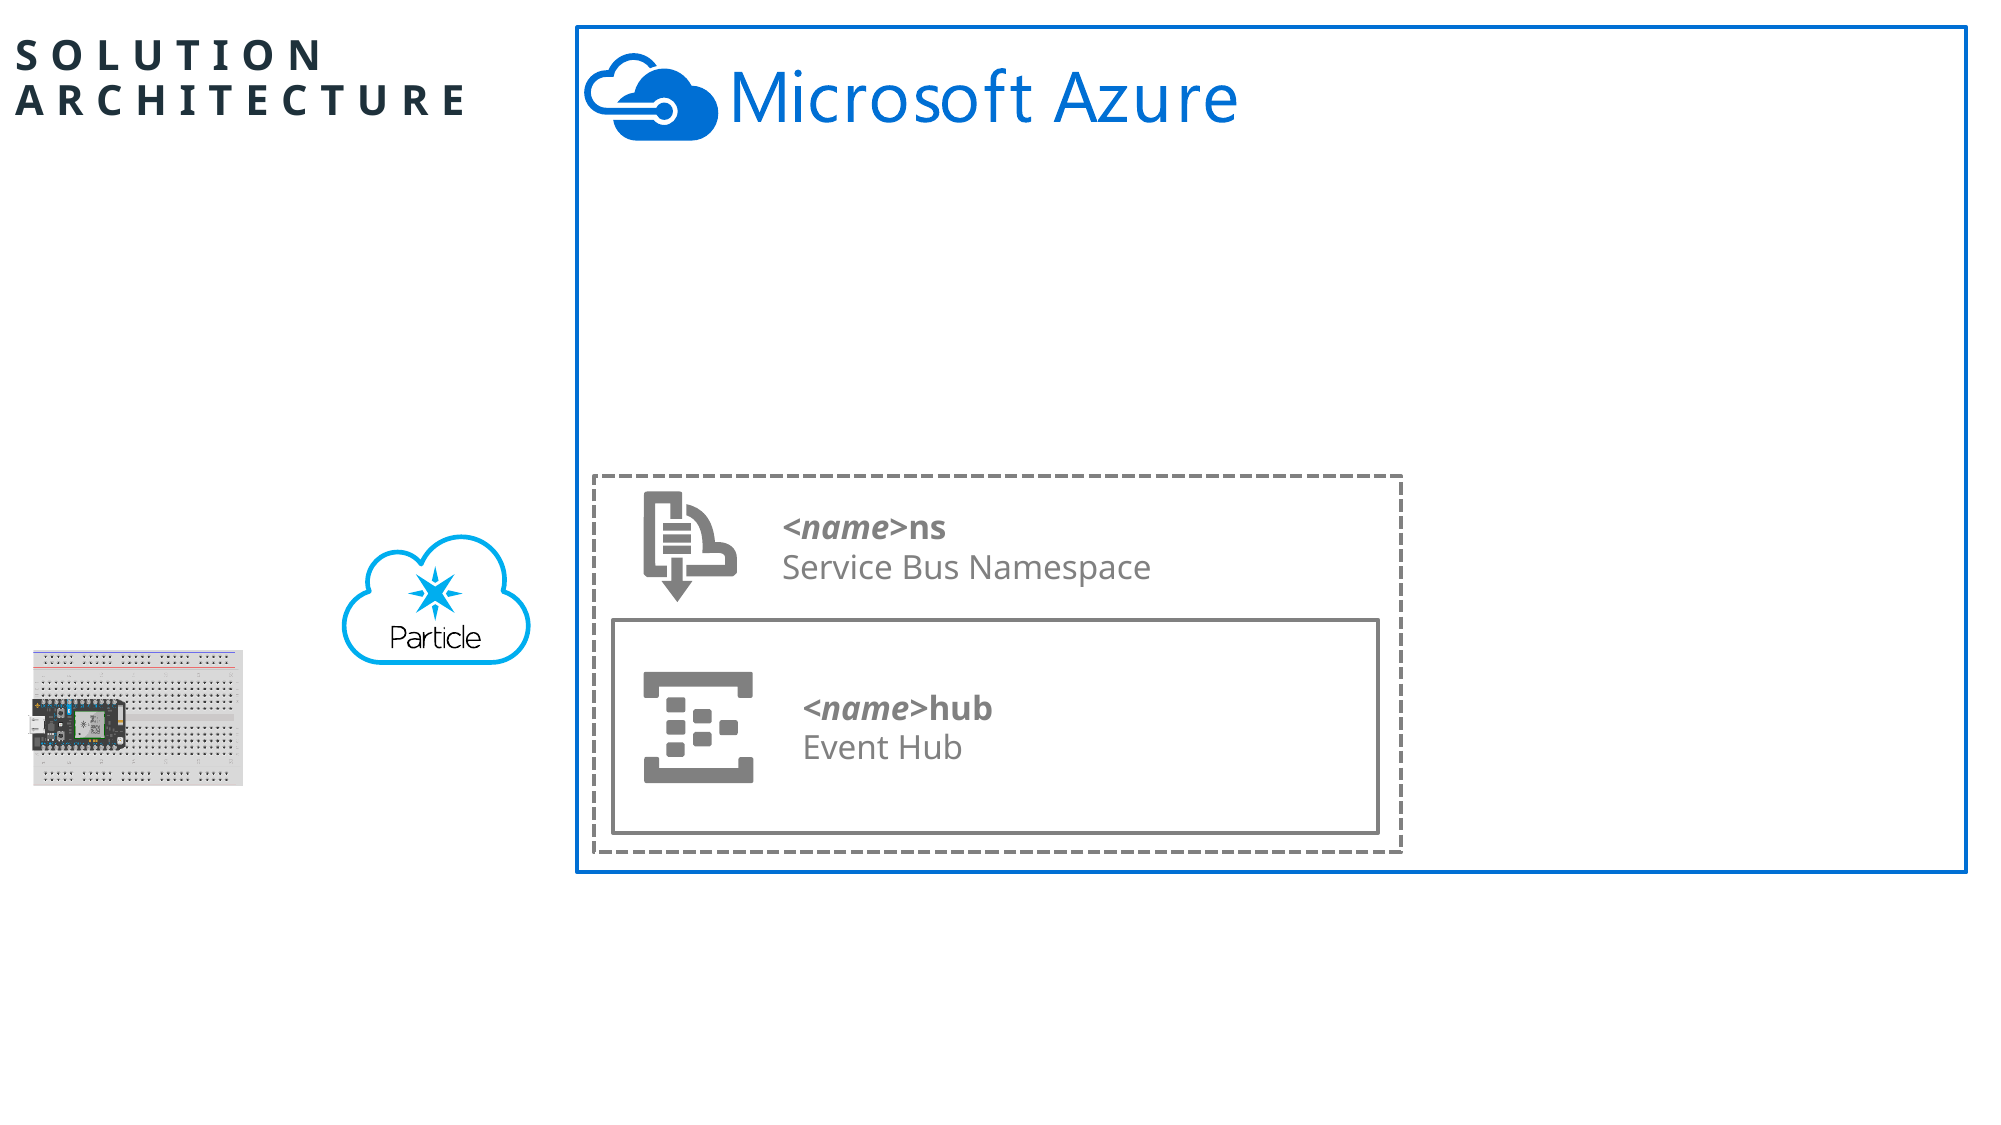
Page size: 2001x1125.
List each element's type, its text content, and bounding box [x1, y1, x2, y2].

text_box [613, 619, 1379, 834]
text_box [343, 536, 529, 663]
picture [28, 649, 243, 786]
title Solution ARCHITECTURE [0, 27, 500, 245]
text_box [577, 27, 1967, 873]
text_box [593, 475, 1402, 853]
